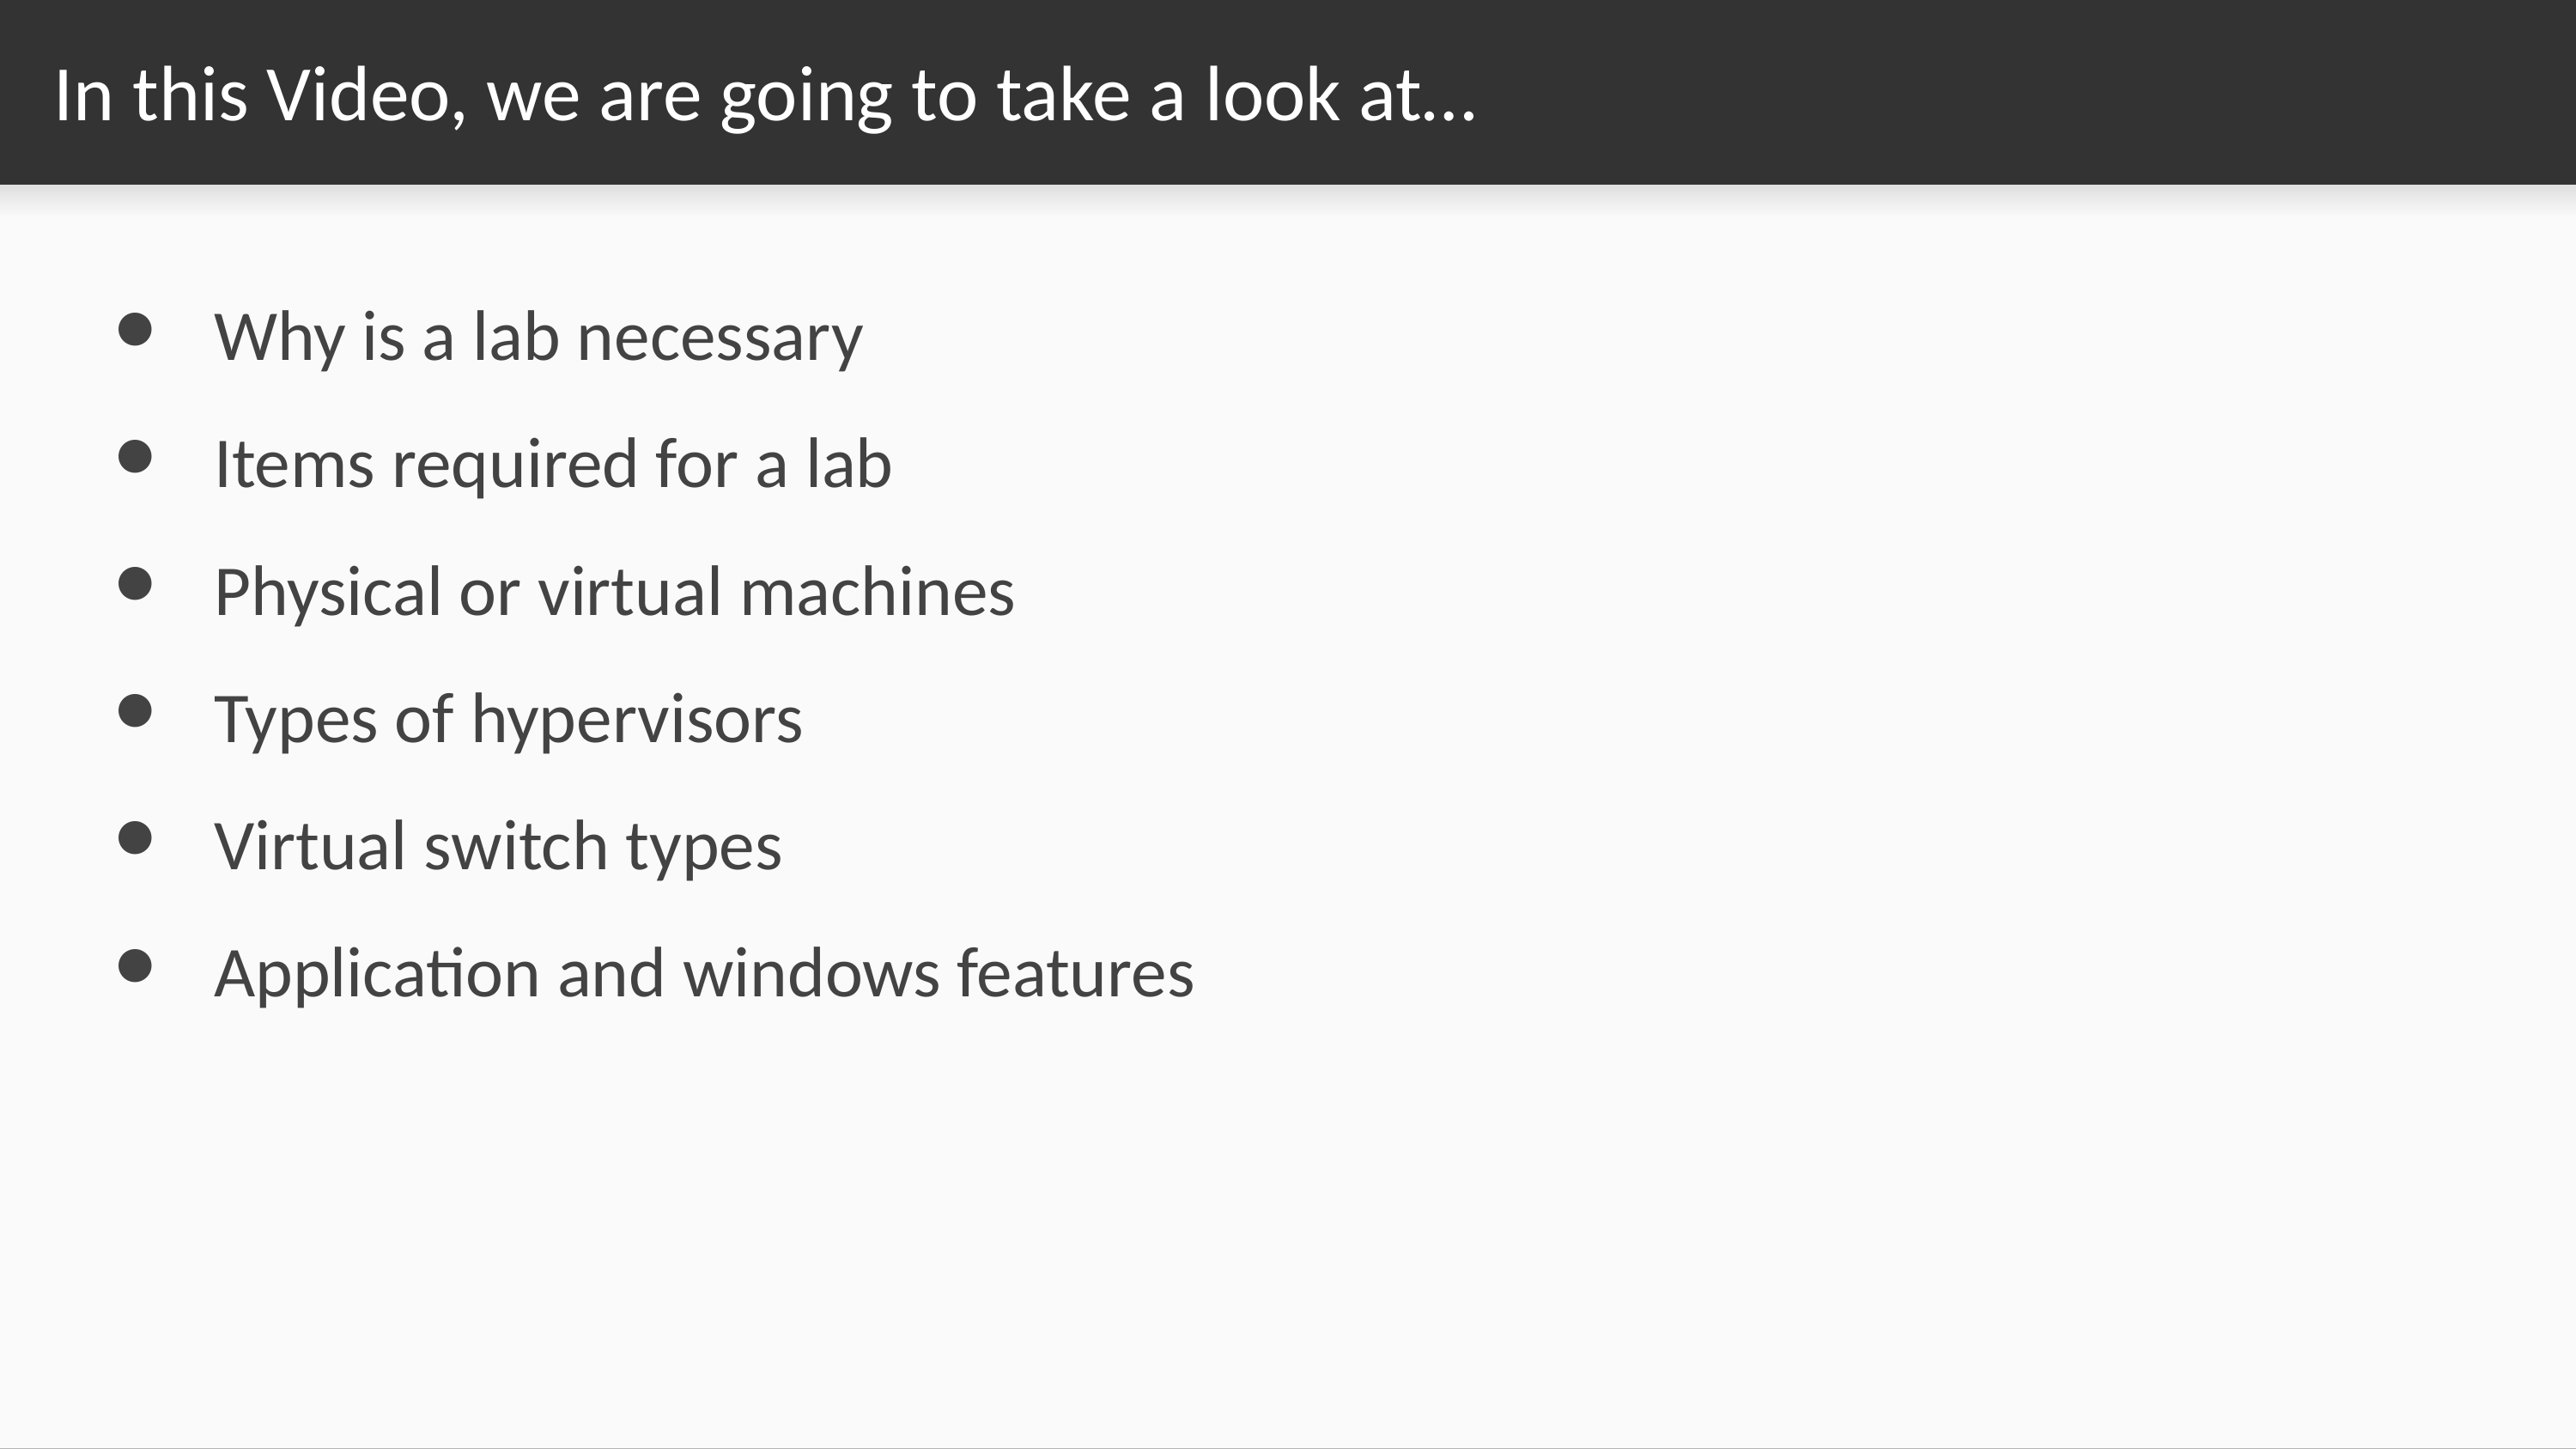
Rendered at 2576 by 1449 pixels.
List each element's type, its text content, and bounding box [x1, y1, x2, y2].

list Why is a lab necessary Items required for a lab Physical or virtual machines Types of hypervisors Virtual switch types Application and windows features [59, 250, 2514, 1384]
title In this Video, we are going to take a look at… [27, 4, 2514, 174]
